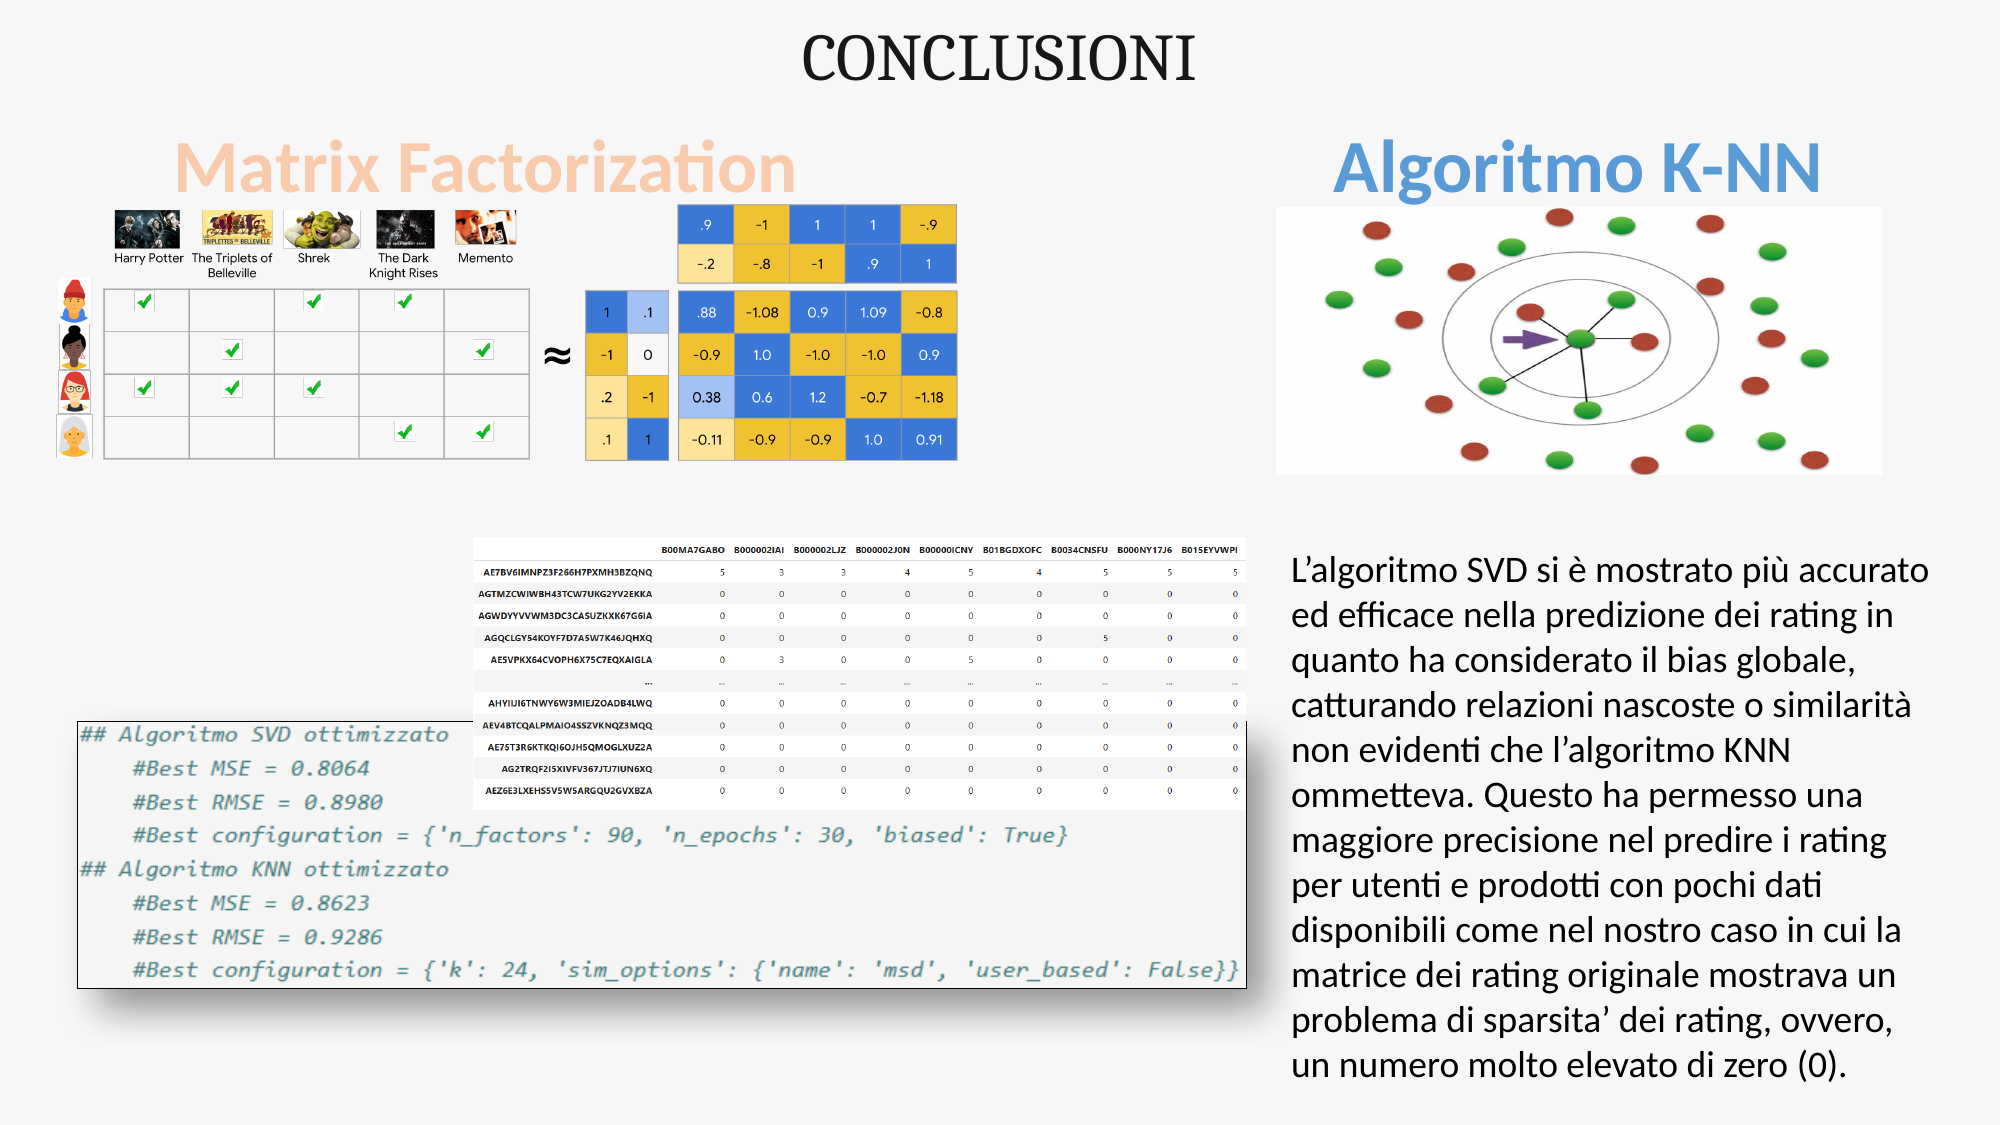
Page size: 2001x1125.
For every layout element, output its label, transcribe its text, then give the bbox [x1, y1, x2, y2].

text_box Algoritmo K-NN [1318, 109, 1839, 207]
text_box L’algoritmo SVD si è mostrato più accurato ed efficace nella predizione dei rating in quanto ha considerato il bias globale, catturando relazioni nascoste o similarità non evidenti che l’algoritmo KNN ommetteva. Questo ha permesso una maggiore precisione nel predire i rating per utenti e prodotti con pochi dati disponibili come nel nostro caso in cui la matrice dei rating originale mostrava un problema di sparsita’ dei rating, ovvero, un numero molto elevato di zero (0). [1276, 537, 1958, 1093]
picture [55, 191, 963, 469]
title CONCLUSIONI [137, 3, 1863, 115]
text_box Matrix Factorization [118, 109, 855, 191]
picture [1276, 207, 1882, 475]
picture [77, 537, 1246, 989]
